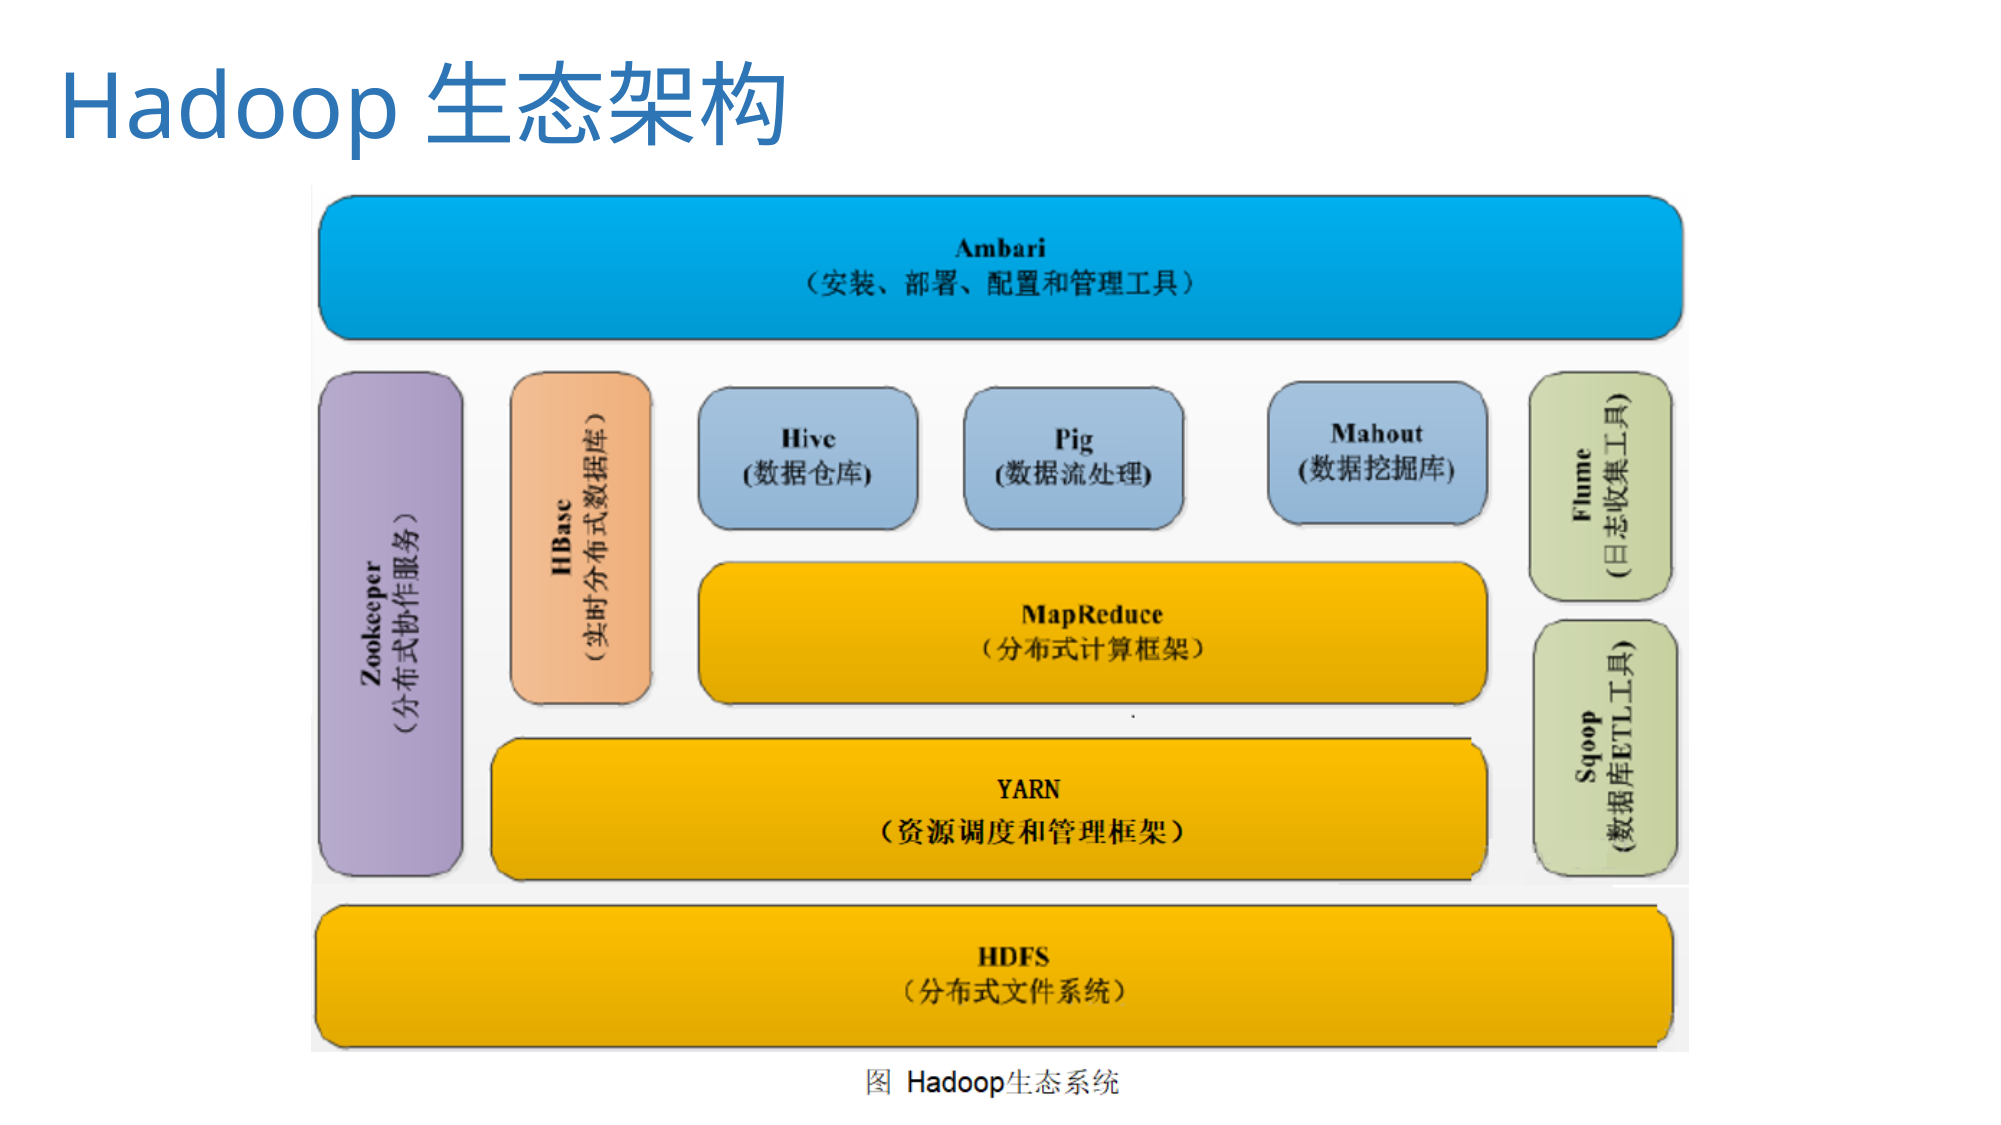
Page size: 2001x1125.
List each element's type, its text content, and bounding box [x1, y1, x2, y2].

picture [311, 185, 1689, 1114]
text_box Hadoop生态架构 [42, 52, 1000, 166]
